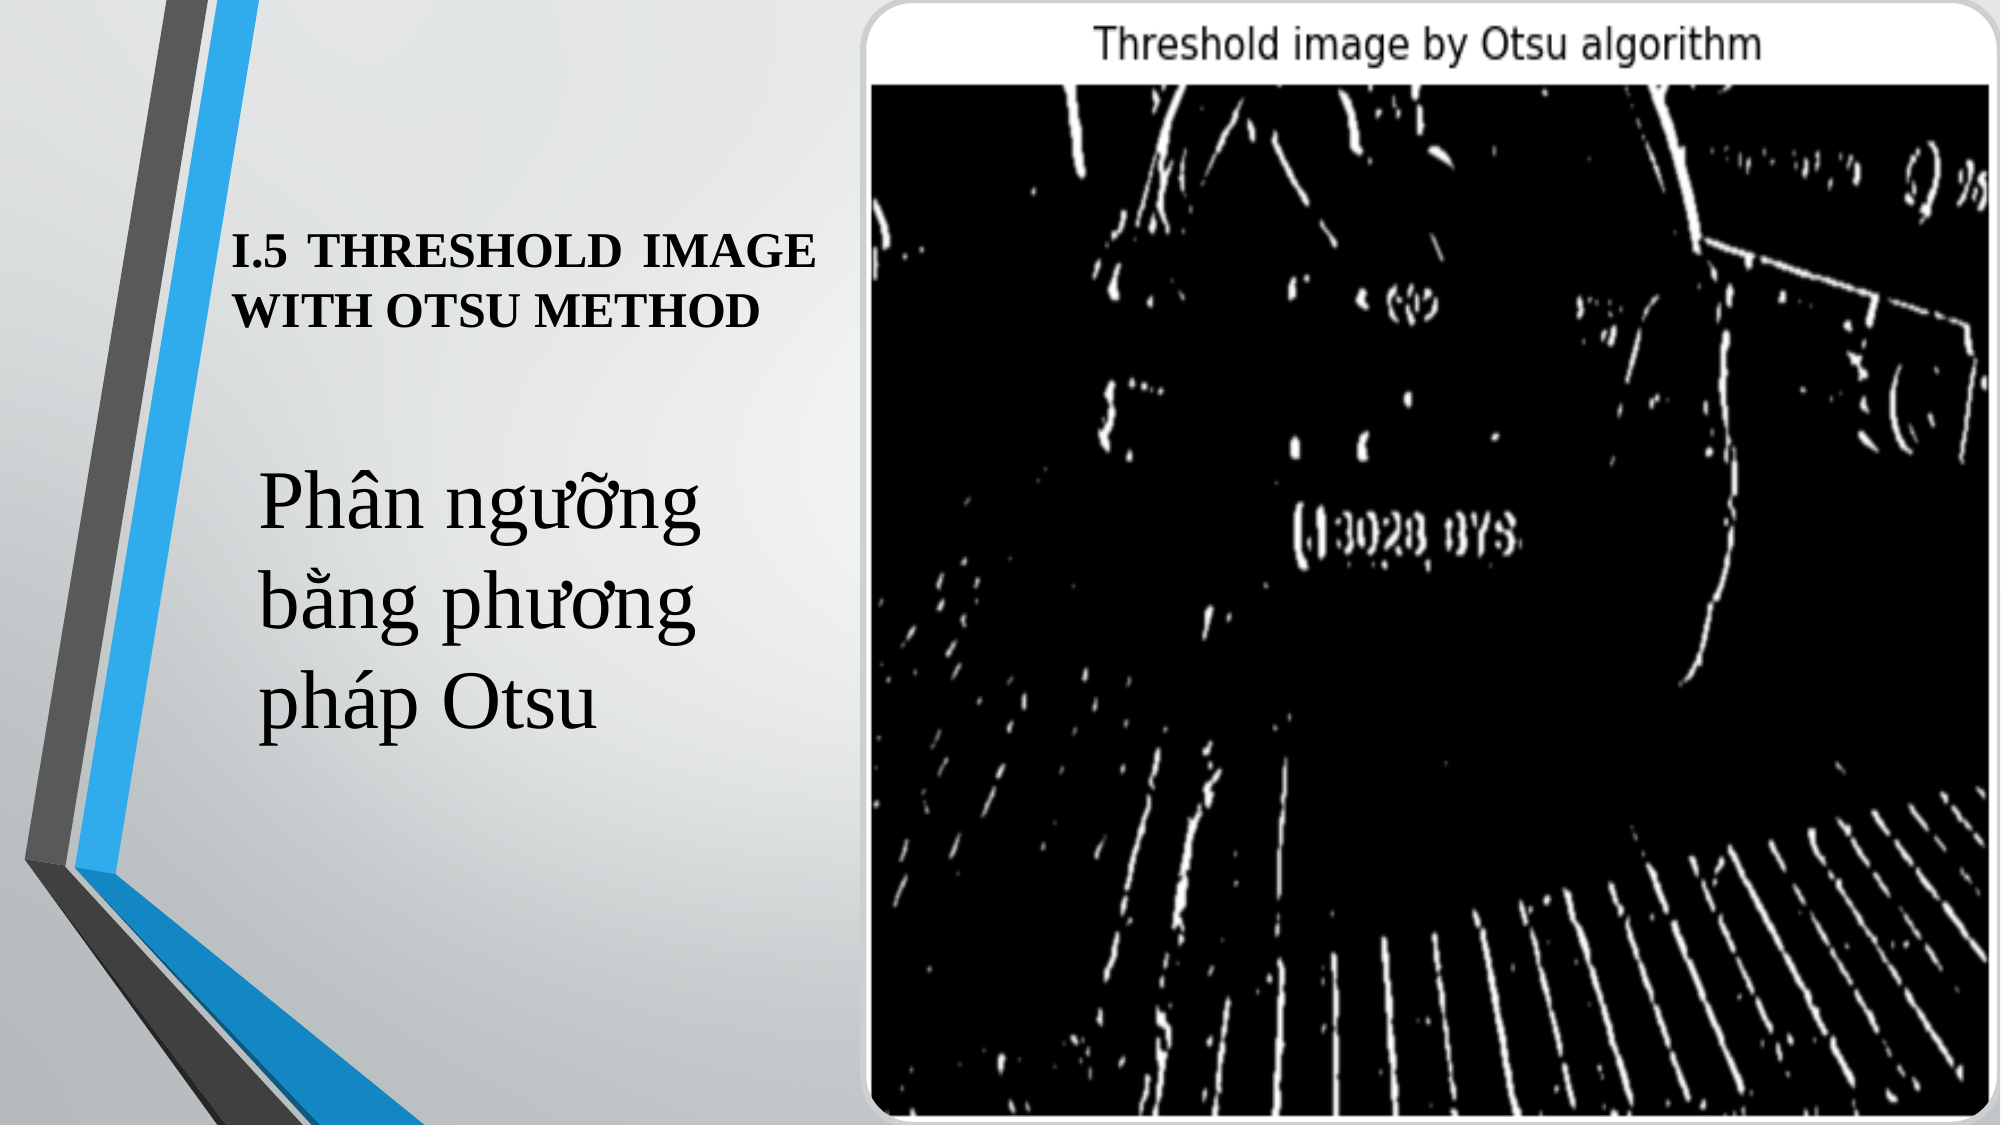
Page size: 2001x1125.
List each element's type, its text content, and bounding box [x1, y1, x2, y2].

list Phân ngưỡng bằng phương pháp Otsu [243, 437, 791, 950]
title I.5 THRESHOLD IMAGE WITH OTSU METHOD [216, 131, 833, 425]
picture [862, 0, 2000, 1125]
